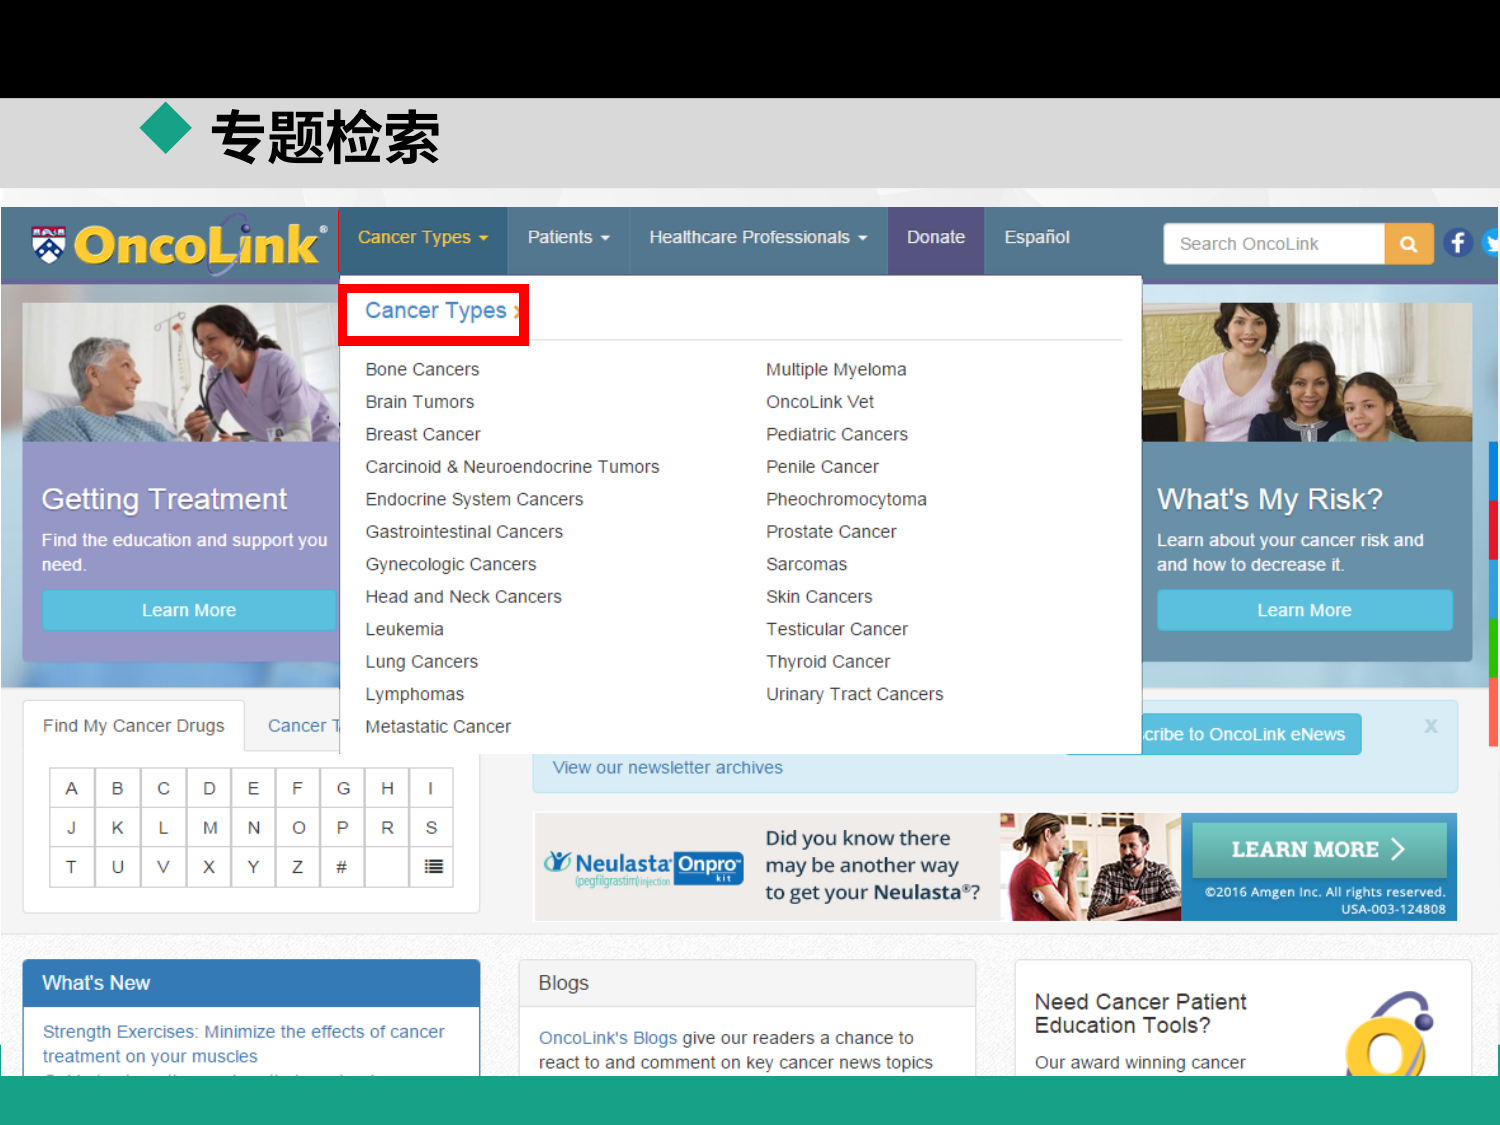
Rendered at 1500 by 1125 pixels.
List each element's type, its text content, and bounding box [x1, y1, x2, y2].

text_box 专题检索 [119, 72, 458, 179]
picture [0, 189, 1500, 1076]
